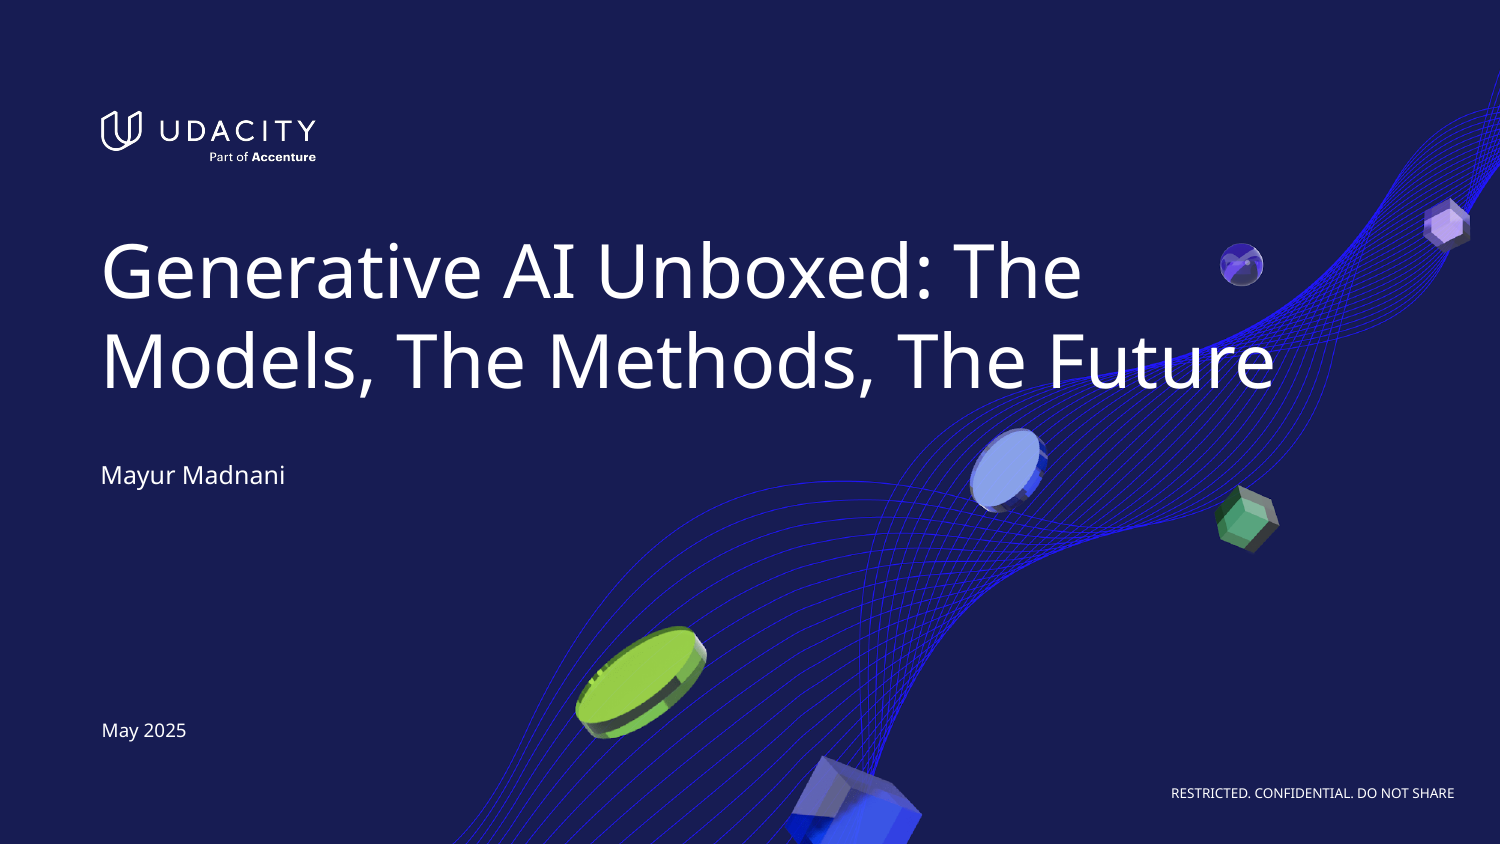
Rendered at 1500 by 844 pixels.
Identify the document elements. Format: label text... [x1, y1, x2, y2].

picture [0, 0, 1500, 844]
title Generative AI Unboxed: The Models, The Methods, The Future [100, 212, 1311, 416]
subtitle Mayur Madnani [100, 459, 927, 566]
subtitle May 2025 [101, 689, 928, 742]
